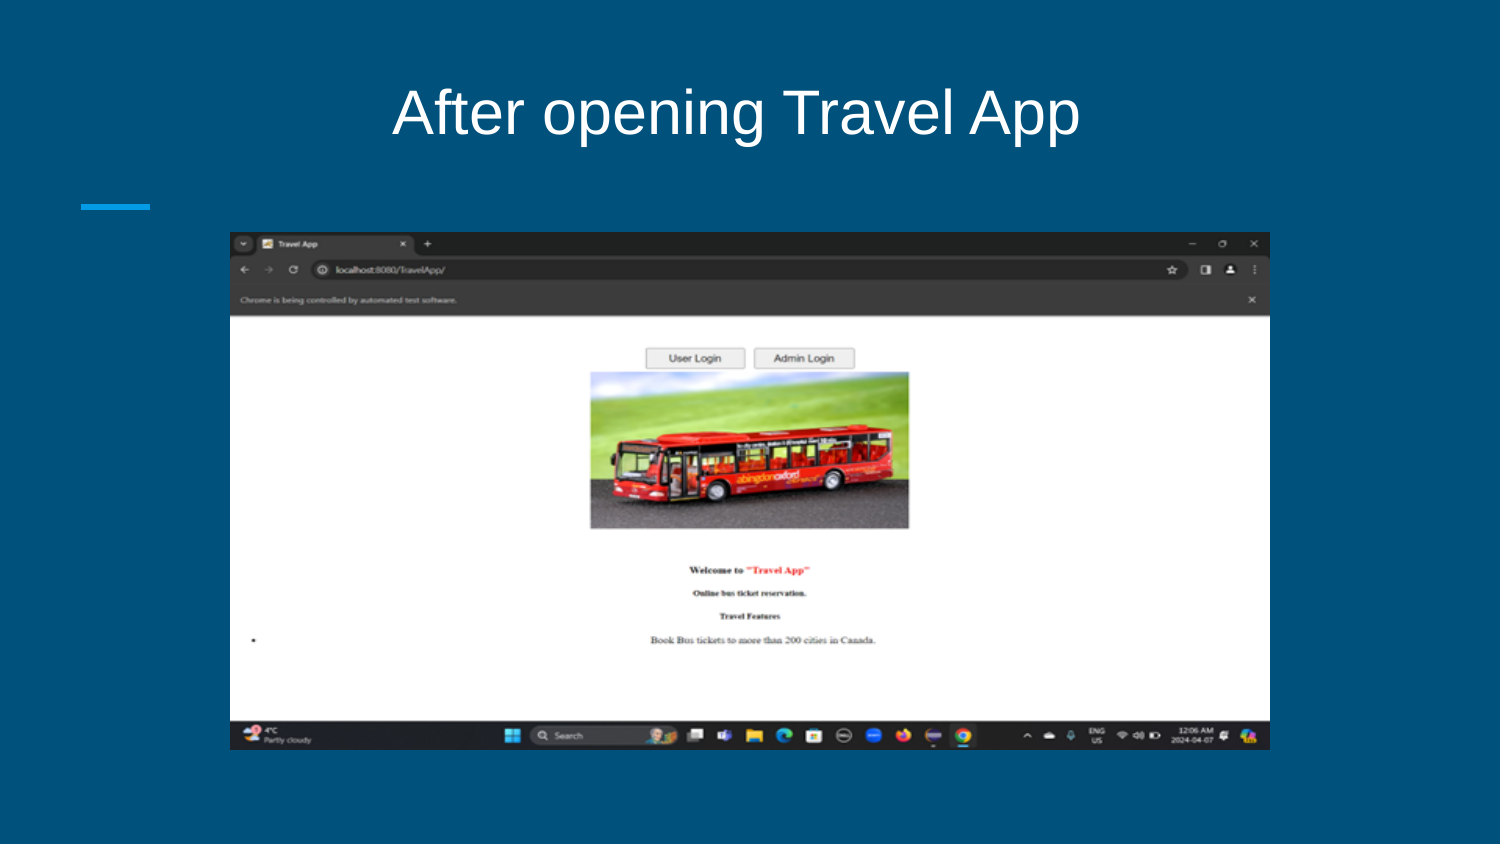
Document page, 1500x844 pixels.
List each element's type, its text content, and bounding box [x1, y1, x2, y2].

picture [231, 233, 1269, 749]
title After opening Travel App [38, 56, 1436, 162]
